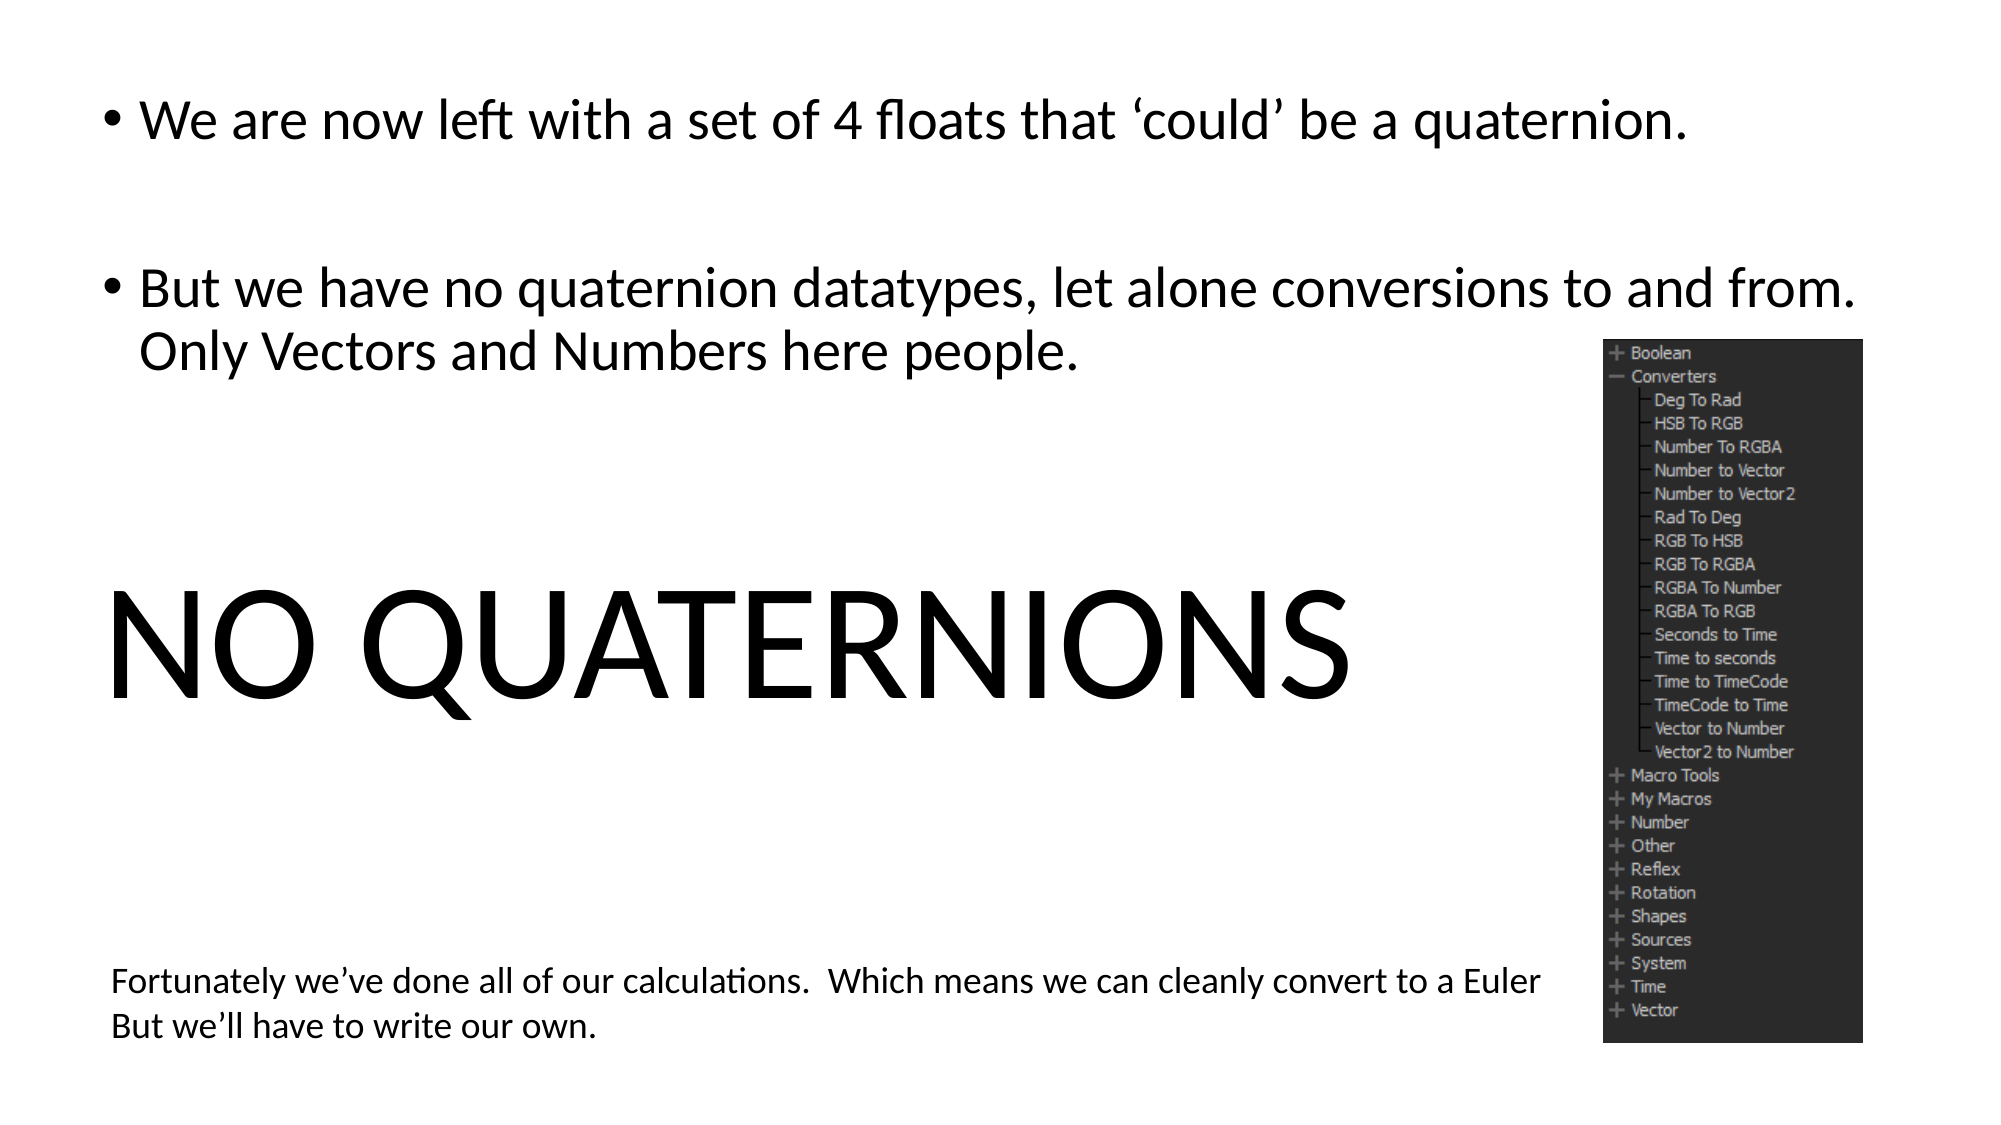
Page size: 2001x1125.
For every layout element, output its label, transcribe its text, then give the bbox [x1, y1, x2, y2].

text_box NO QUATERNIONS [87, 523, 1446, 739]
picture [1603, 339, 1863, 1043]
list We are now left with a set of 4 floats that ‘could’ be a quaternion. But we have no quaternion datatypes, let alone conversions to and from. Only Vectors and Numbers here people. [87, 81, 1904, 420]
text_box Fortunately we’ve done all of our calculations. Which means we can cleanly convert to a Euler But we’ll have to write our own. [96, 949, 1558, 1054]
